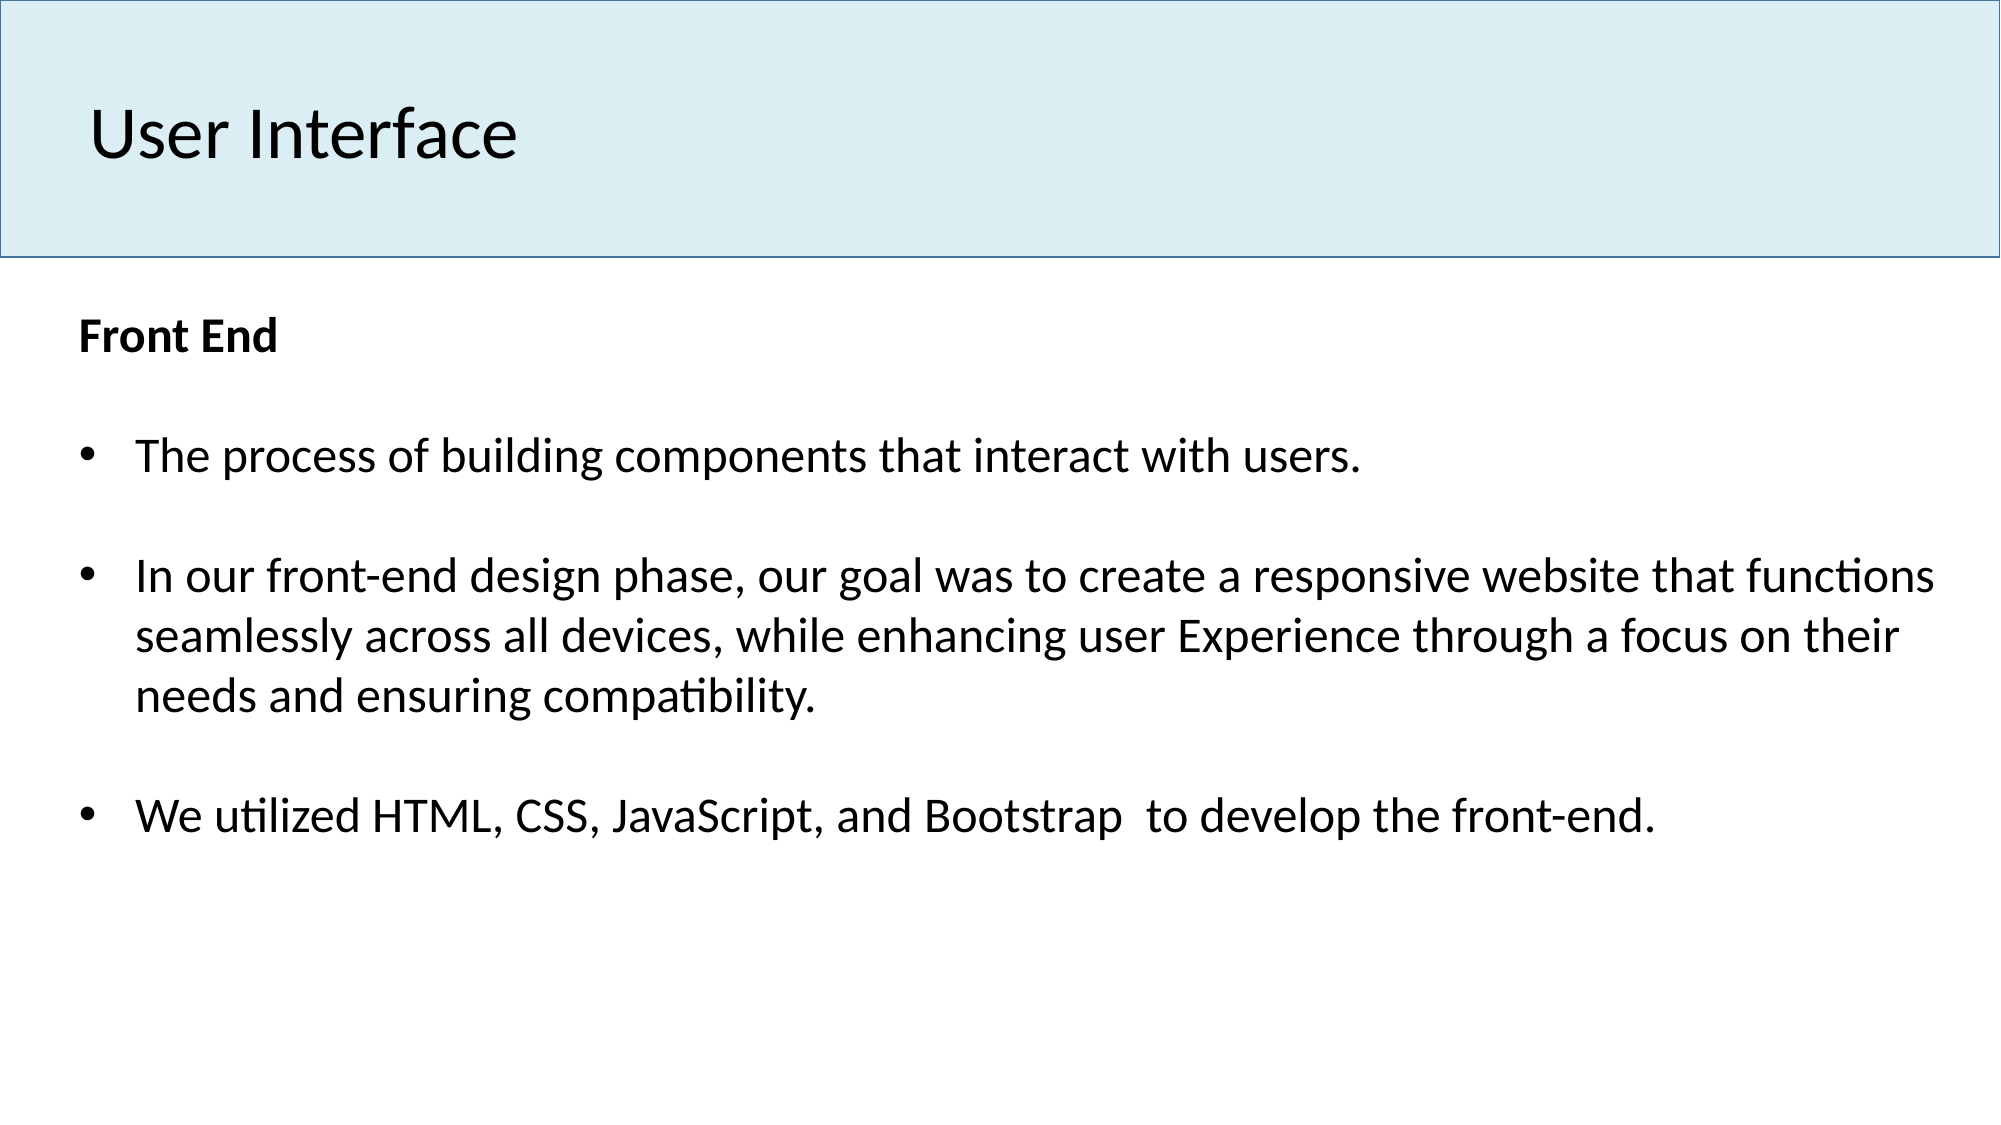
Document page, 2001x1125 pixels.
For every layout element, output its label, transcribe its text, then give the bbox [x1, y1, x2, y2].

text_box User Interface [0, 0, 2000, 258]
text_box Front End The process of building components that interact with users. In our front-end design phase, our goal was to create a responsive website that functions seamlessly across all devices, while enhancing user Experience through a focus on their needs and ensuring compatibility. We utilized HTML, CSS, JavaScript, and Bootstrap to develop the front-end. [64, 295, 1952, 1125]
